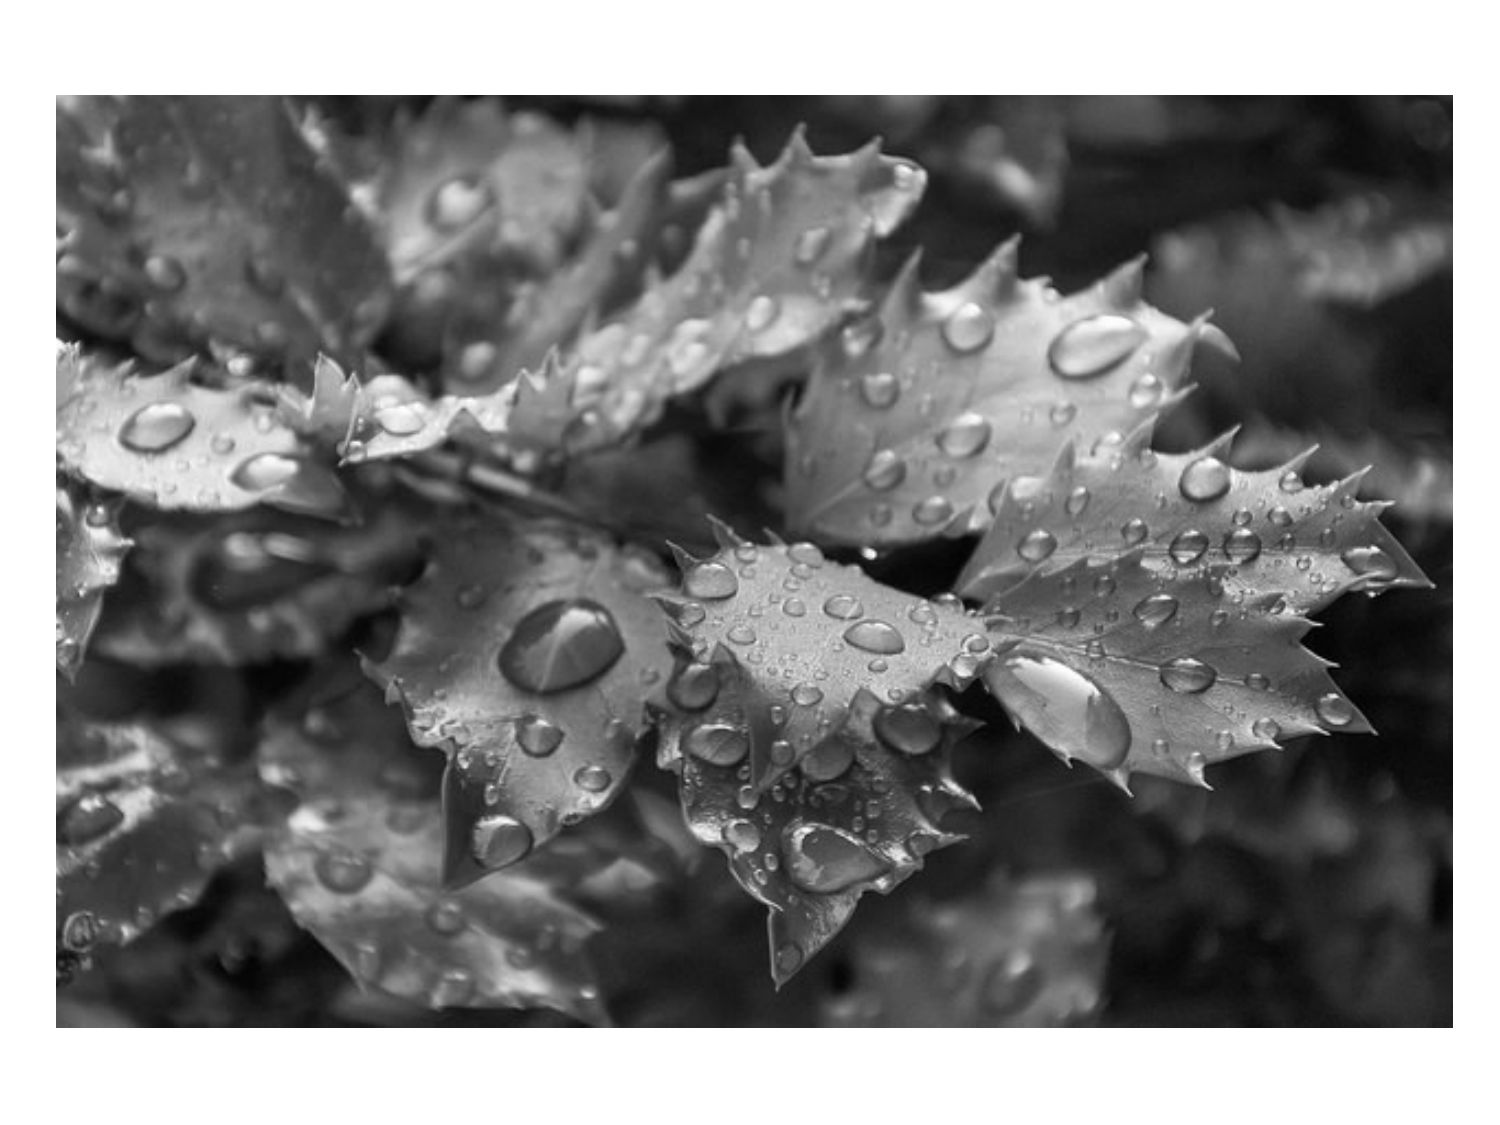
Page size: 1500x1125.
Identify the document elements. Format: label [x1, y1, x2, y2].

picture [56, 95, 1453, 1029]
